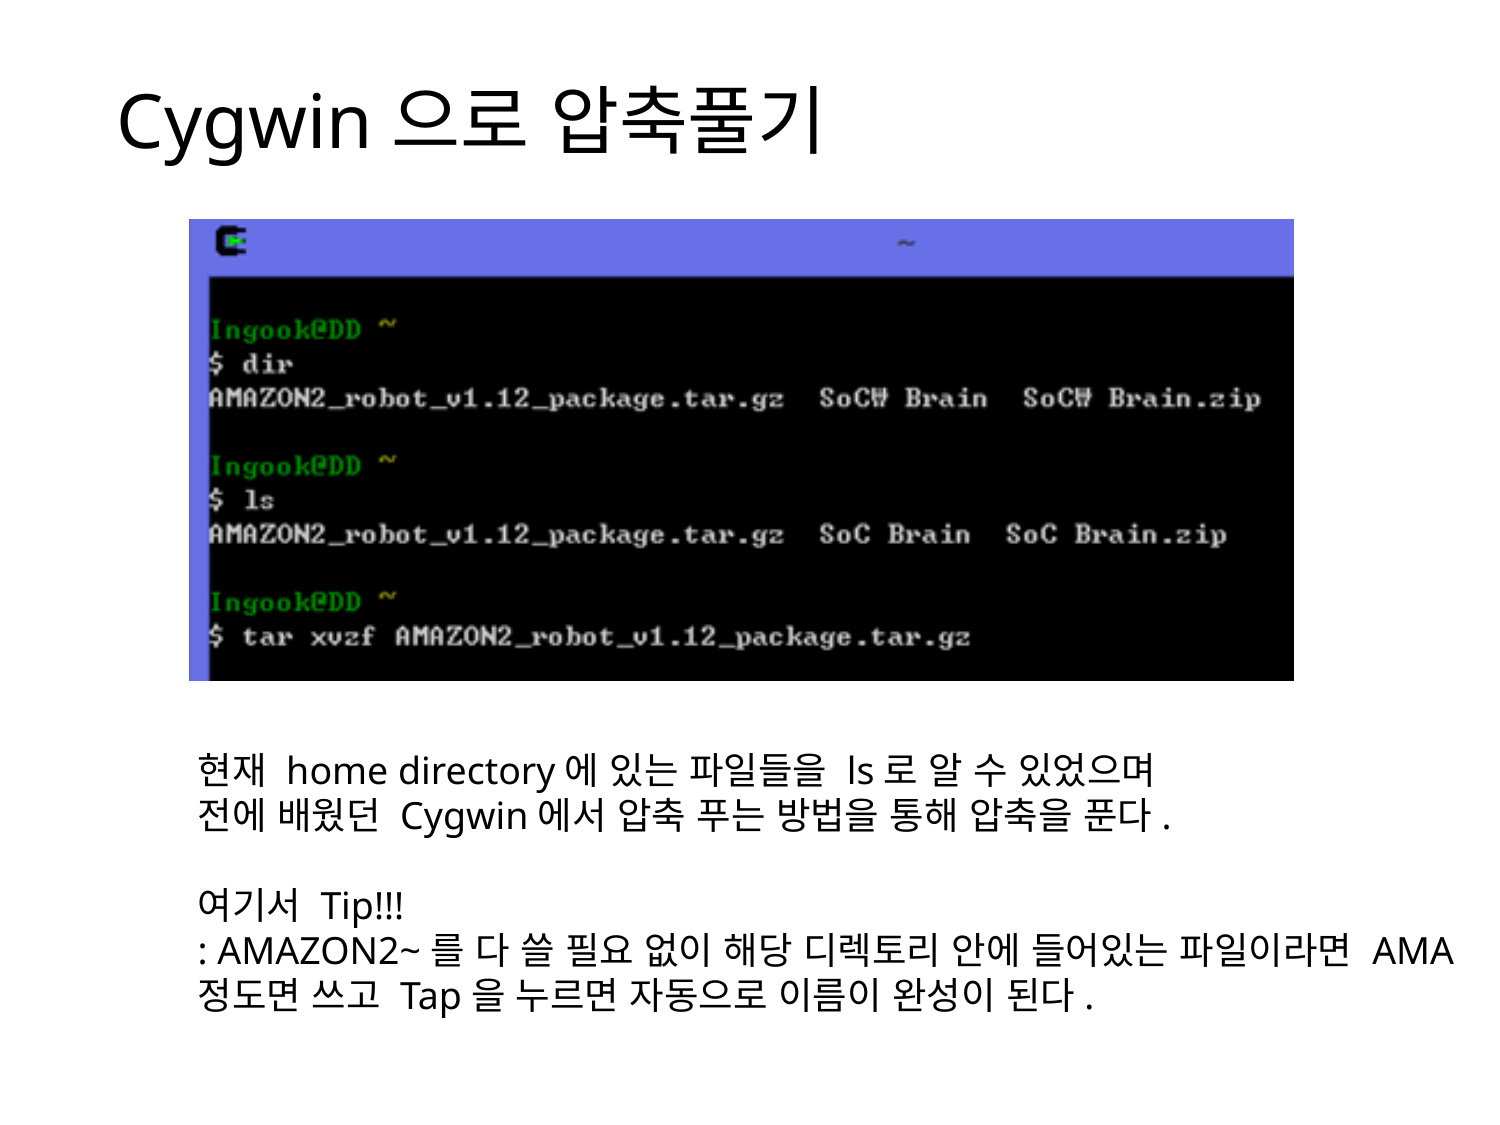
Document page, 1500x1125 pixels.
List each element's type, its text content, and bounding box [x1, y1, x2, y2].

text_box Cygwin으로 압축풀기 [102, 66, 1046, 172]
picture [188, 219, 1294, 681]
text_box 현재 home directory에 있는 파일들을 ls로 알 수 있었으며 전에 배웠던 Cygwin에서 압축 푸는 방법을 통해 압축을 푼다. 여기서 Tip!!! : AMAZON2~를 다 쓸 필요 없이 해당 디렉토리 안에 들어있는 파일이라면 AMA정도면 쓰고 Tap을 누르면 자동으로 이름이 완성이 된다. [182, 739, 1500, 1025]
